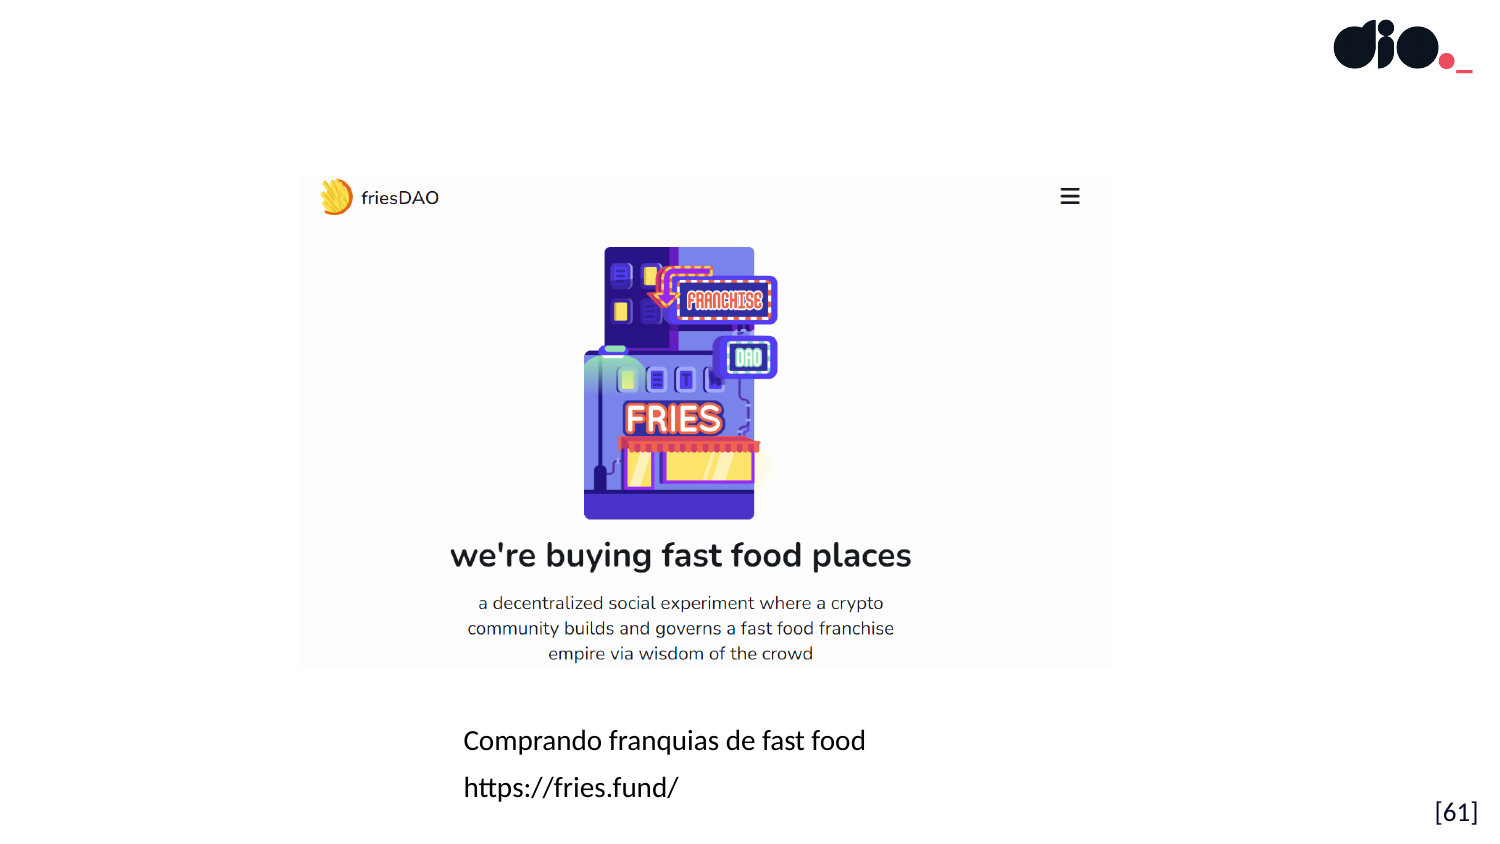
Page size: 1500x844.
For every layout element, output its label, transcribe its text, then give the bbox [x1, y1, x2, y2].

slide_number [61] [1403, 779, 1494, 844]
text_box https://fries.fund/ [448, 760, 1199, 811]
picture [299, 175, 1113, 668]
text_box Comprando franquias de fast food [448, 714, 1199, 760]
picture [1333, 19, 1473, 74]
